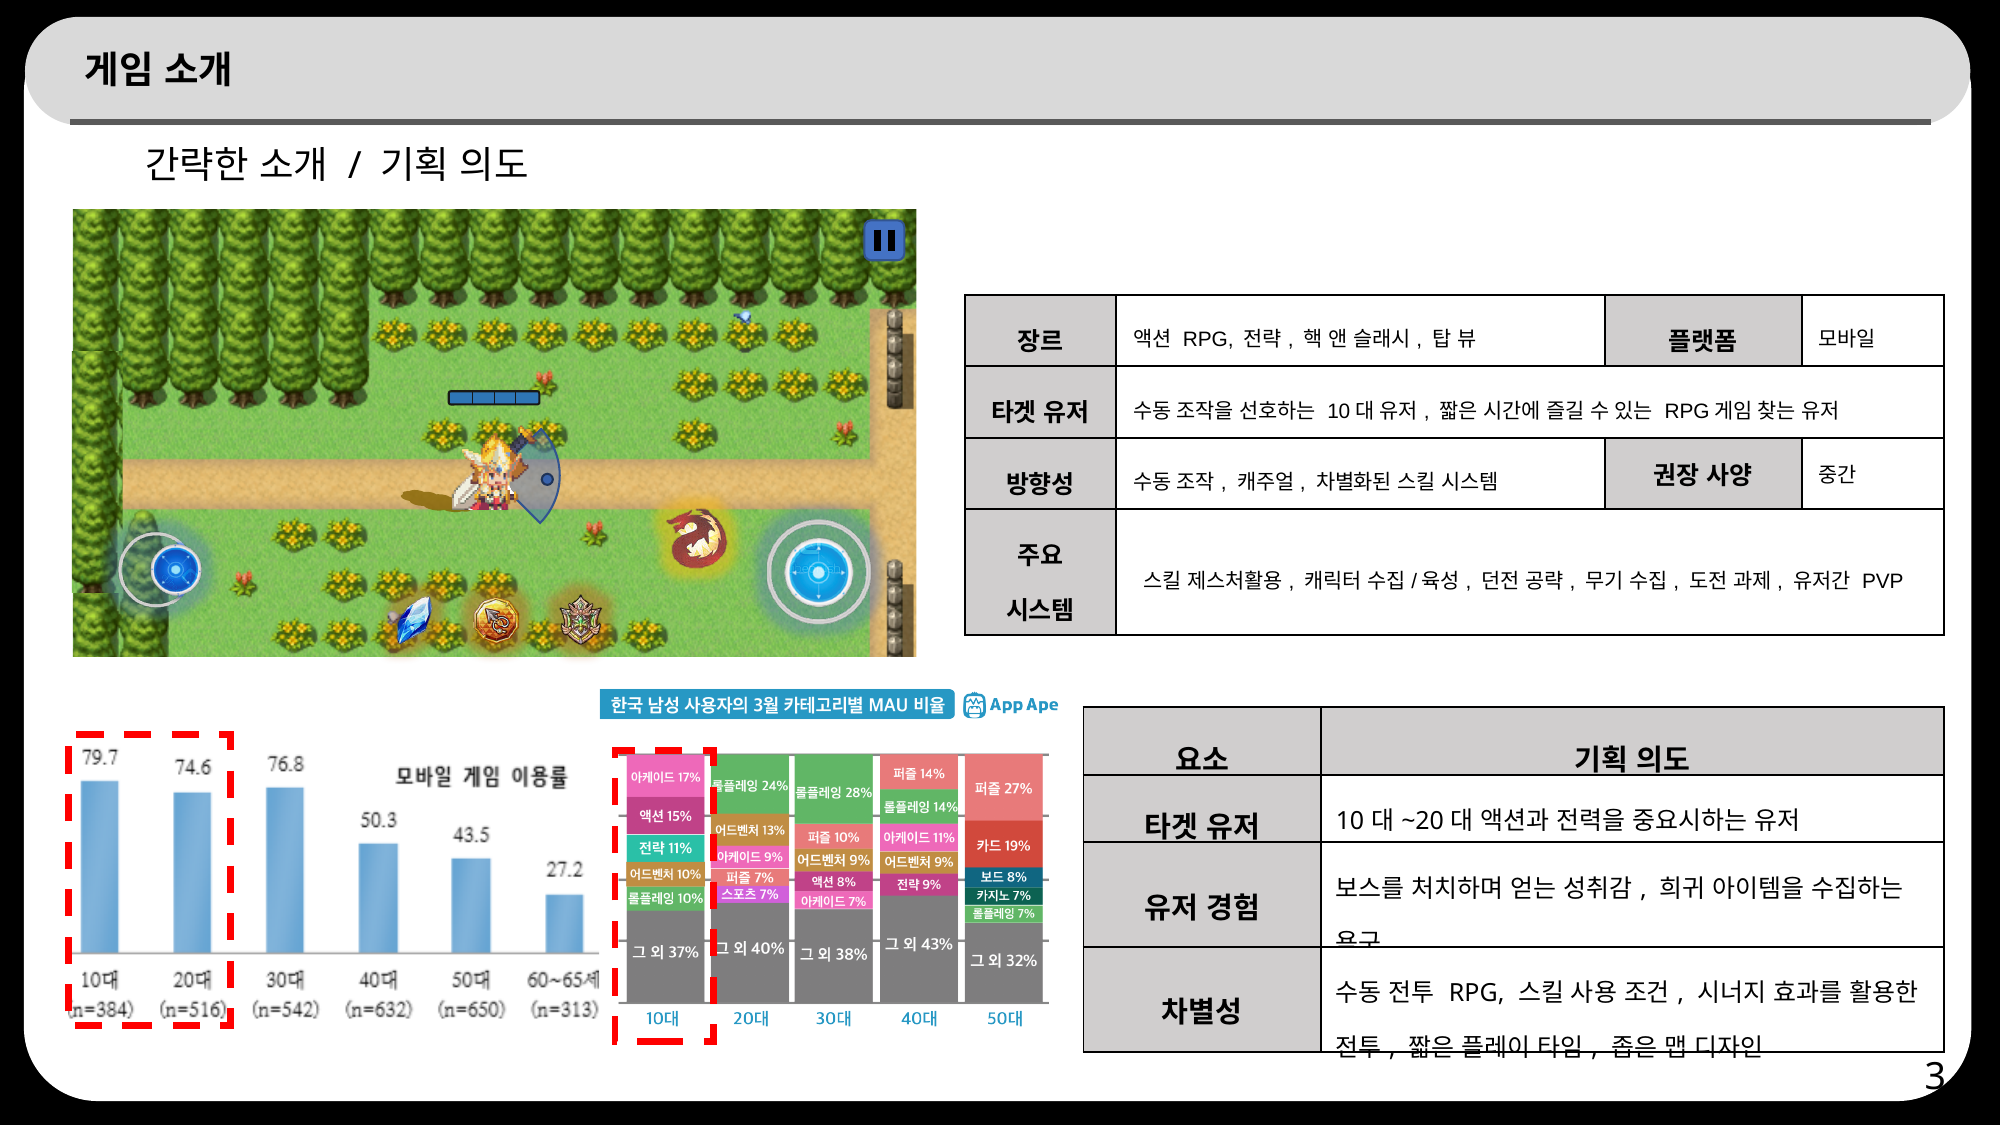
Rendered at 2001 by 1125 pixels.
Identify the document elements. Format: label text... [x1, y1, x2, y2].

table_cell 주요 시스템 [966, 510, 1115, 634]
table_header 기획 의도 [1322, 708, 1943, 774]
table_header 플랫폼 [1606, 296, 1801, 365]
table_cell 보스를 처치하며 얻는 성취감, 희귀 아이템을 수집하는 욕구 [1322, 843, 1943, 946]
table_cell 수동 조작, 캐주얼, 차별화된 스킬 시스템 [1117, 439, 1604, 508]
table_cell 10대~20대 액션과 전력을 중요시하는 유저 [1322, 776, 1943, 841]
slide_number 3 [1510, 1044, 1961, 1105]
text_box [71, 209, 917, 657]
table_header 장르 [966, 296, 1115, 365]
table_cell 방향성 [966, 439, 1115, 508]
table_cell 수동 전투 RPG, 스킬 사용 조건, 시너지 효과를 활용한 전투, 짧은 플레이 타임, 좁은 맵 디자인 [1322, 948, 1943, 1051]
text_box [68, 677, 600, 1028]
table_cell 유저 경험 [1084, 843, 1320, 946]
table_header 액션 RPG, 전략, 핵 앤 슬래시, 탑 뷰 [1117, 296, 1604, 365]
table_cell 스킬 제스처활용, 캐릭터 수집/육성, 던전 공략, 무기 수집, 도전 과제, 유저간 PVP [1117, 510, 1943, 634]
table_cell 차별성 [1084, 948, 1320, 1051]
table_cell 타겟 유저 [1084, 776, 1320, 841]
table_header 요소 [1084, 708, 1320, 774]
text_box 간략한 소개 / 기획 의도 [130, 133, 545, 194]
title 게임 소개 [70, 20, 1932, 122]
table_header 모바일 [1803, 296, 1943, 365]
table_cell 수동 조작을 선호하는 10대 유저, 짧은 시간에 즐길 수 있는 RPG게임 찾는 유저 [1117, 367, 1943, 437]
picture [599, 678, 1068, 1050]
table_cell 타겟 유저 [966, 367, 1115, 437]
table_cell 권장 사양 [1606, 439, 1801, 508]
table_cell 중간 [1803, 439, 1943, 508]
